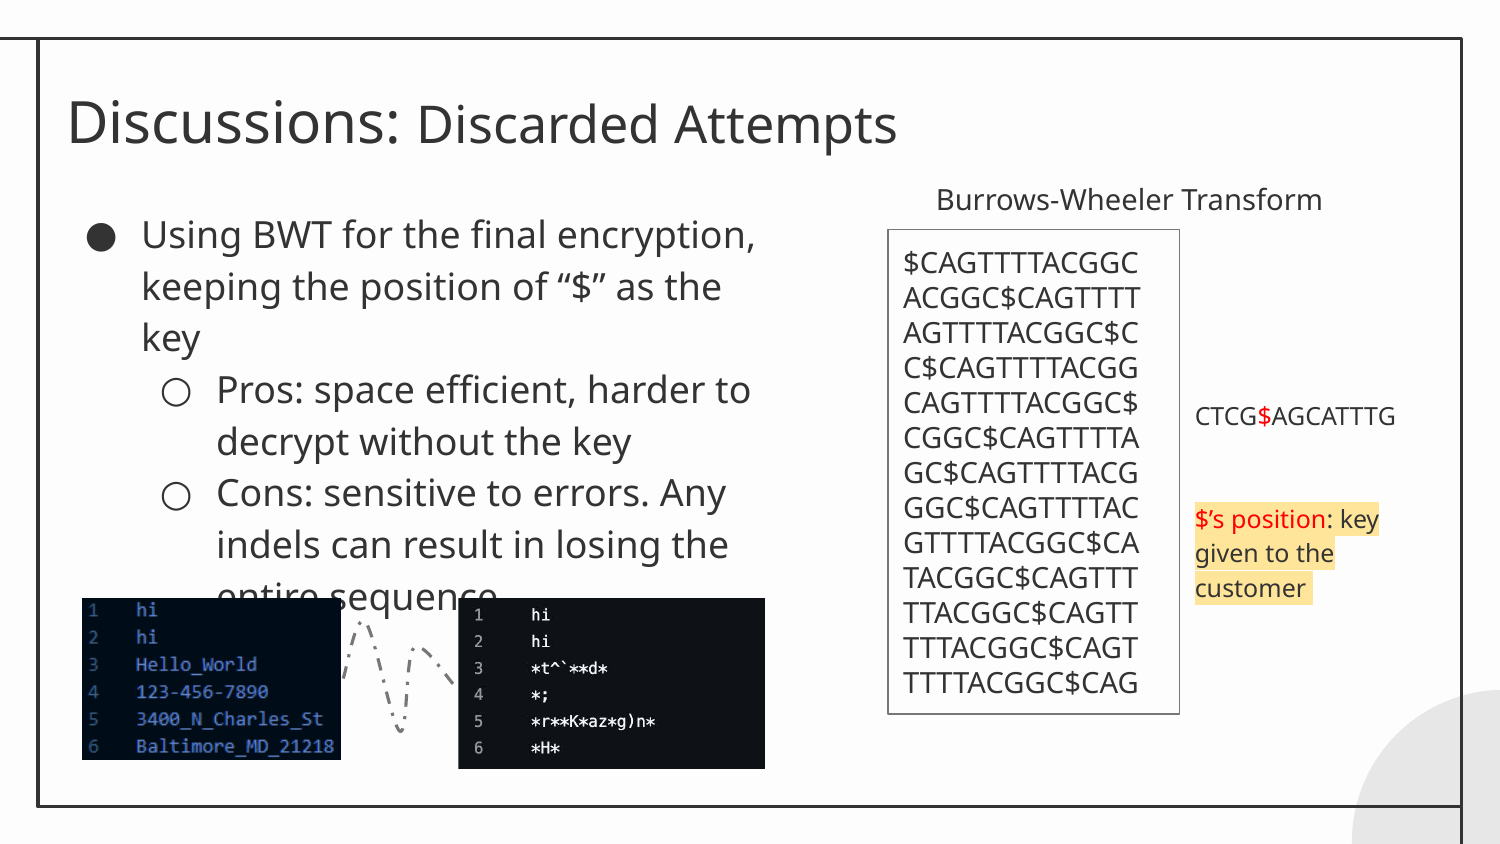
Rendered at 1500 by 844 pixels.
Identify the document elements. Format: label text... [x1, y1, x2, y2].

text_box $CAGTTTTACGGC ACGGC$CAGTTTT AGTTTTACGGC$C C$CAGTTTTACGG CAGTTTTACGGC$ CGGC$CAGTTTTA GC$CAGTTTTACG GGC$CAGTTTTAC GTTTTACGGC$CA TACGGC$CAGTTT TTACGGC$CAGTT TTTACGGC$CAGT TTTTACGGC$CAG [888, 229, 1180, 714]
text_box [345, 620, 453, 732]
subtitle Burrows-Wheeler Transform [920, 160, 1500, 681]
text_box CTCG$AGCATTTG $’s position: key given to the customer [1179, 380, 1459, 618]
picture [458, 598, 766, 769]
picture [82, 598, 341, 761]
title Discussions: Discarded Attempts [51, 69, 1449, 171]
list Using BWT for the final encryption, keeping the position of “$” as the key Pros: space efficient, harder to decrypt without the key Cons: sensitive to errors. Any indels can result in losing the entire sequence [51, 189, 789, 713]
